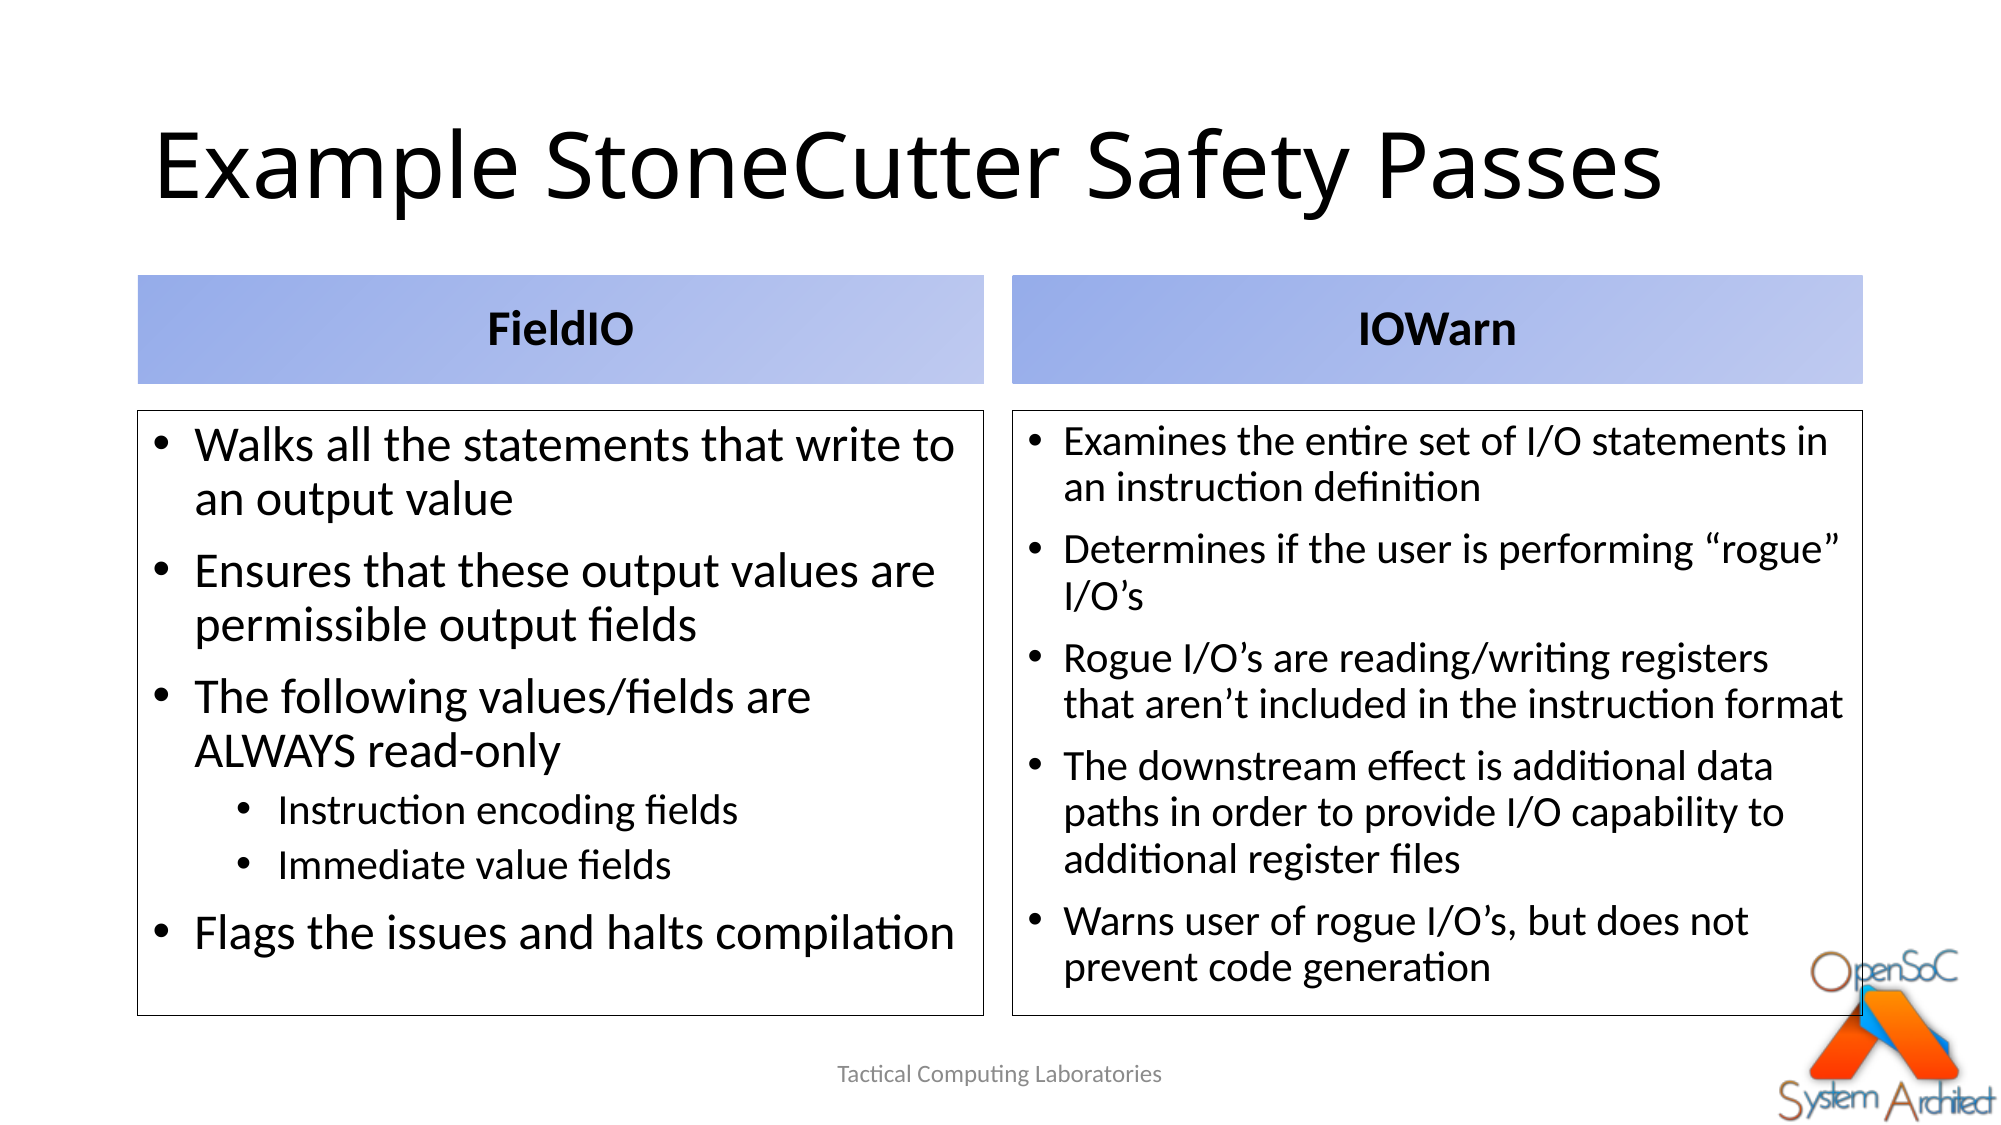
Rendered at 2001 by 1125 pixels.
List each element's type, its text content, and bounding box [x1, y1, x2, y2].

list Walks all the statements that write to an output value Ensures that these output values are permissible output fields The following values/fields are ALWAYS read-only Instruction encoding fields Immediate value fields Flags the issues and halts compilation [137, 410, 984, 1016]
list IOWarn [1012, 275, 1863, 384]
list FieldIO [137, 275, 984, 384]
title Example StoneCutter Safety Passes [137, 59, 1863, 278]
footer Tactical Computing Laboratories [662, 1042, 1338, 1103]
picture [1775, 946, 2000, 1125]
list Examines the entire set of I/O statements in an instruction definition Determines if the user is performing “rogue” I/O’s Rogue I/O’s are reading/writing registers that aren’t included in the instruction format The downstream effect is additional data paths in order to provide I/O capability to additional register files Warns user of rogue I/O’s, but does not prevent code generation [1012, 410, 1863, 1016]
